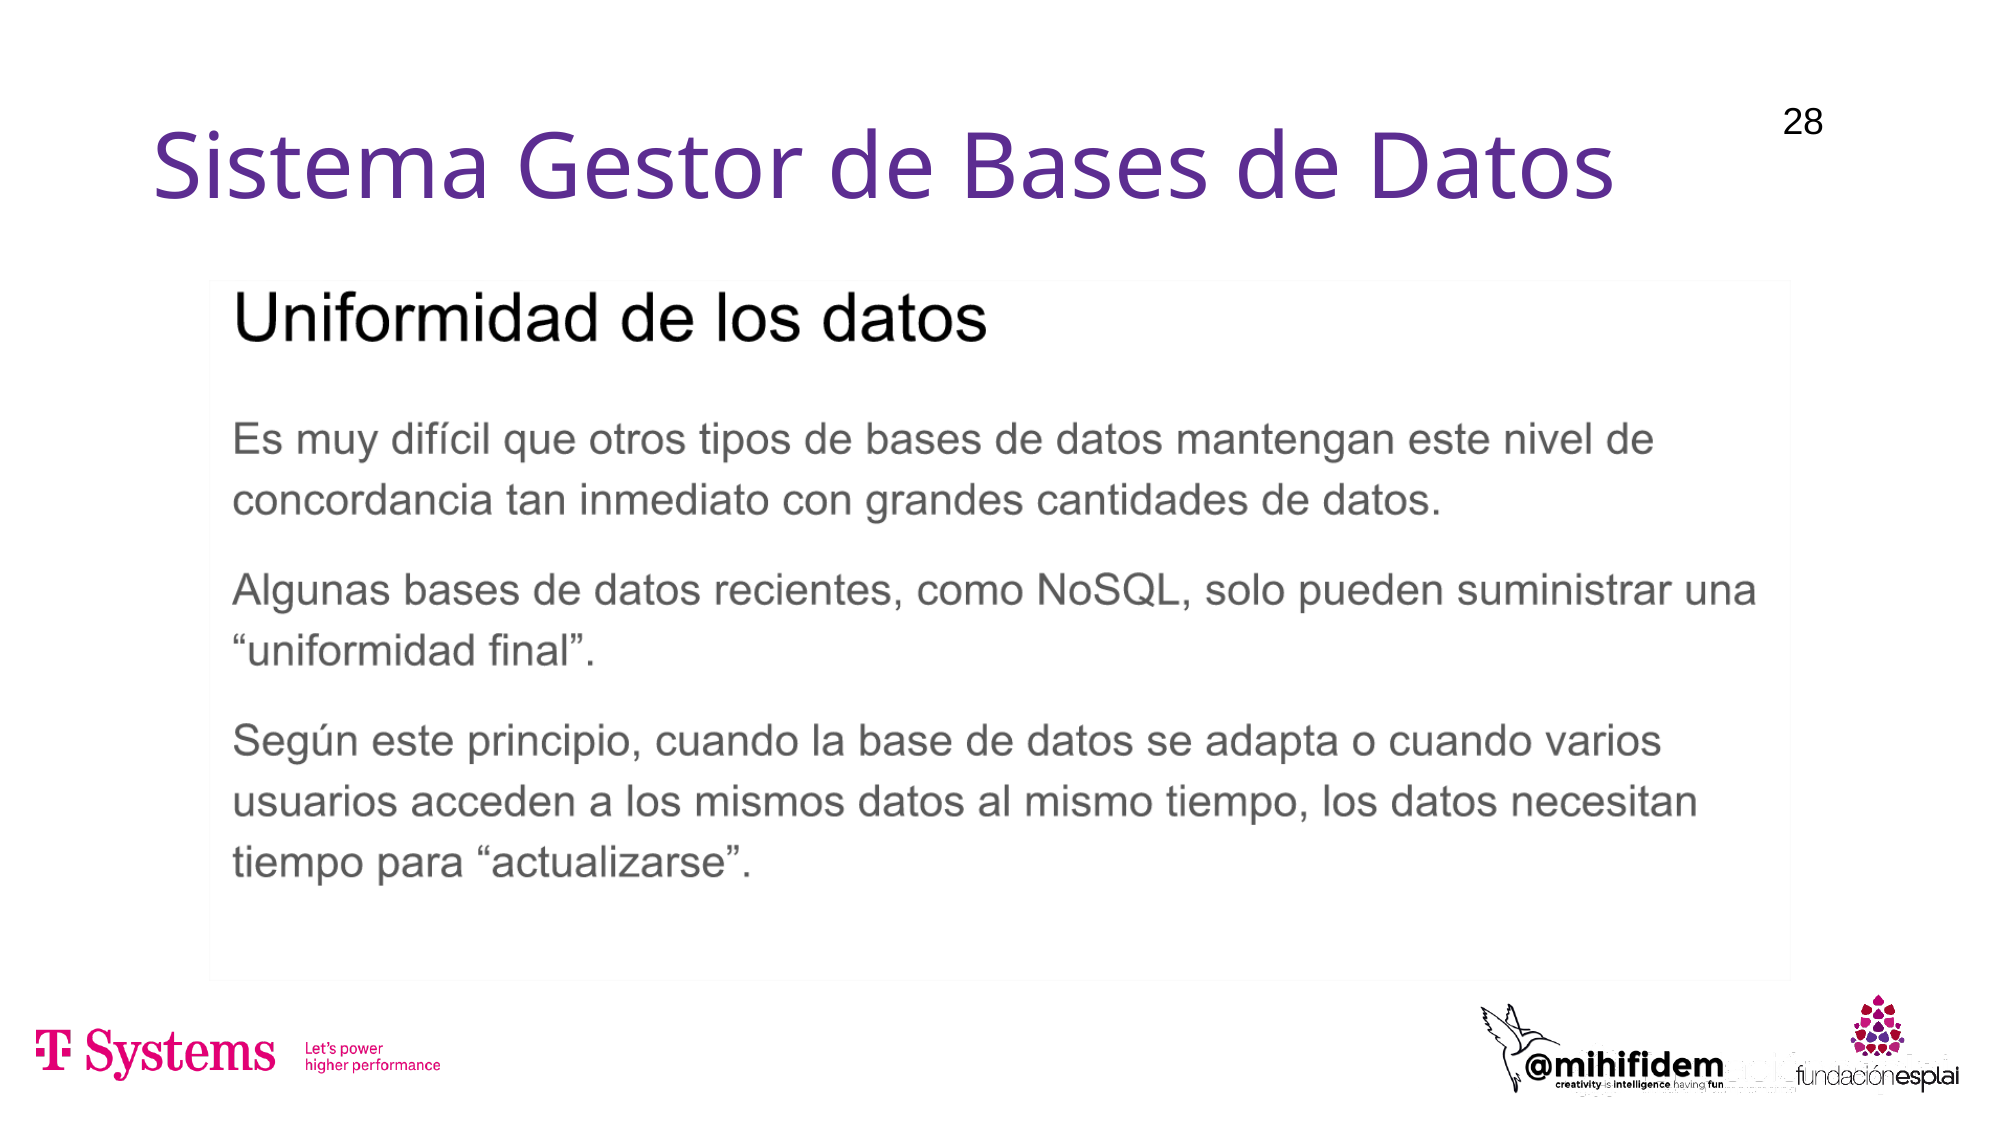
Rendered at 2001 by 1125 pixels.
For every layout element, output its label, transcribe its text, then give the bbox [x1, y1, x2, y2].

text_box Sistema Gestor de Bases de Datos [137, 59, 1863, 278]
picture [208, 280, 1791, 981]
picture [1472, 986, 1965, 1103]
picture [36, 1027, 440, 1081]
text_box 28 [1767, 89, 1863, 150]
